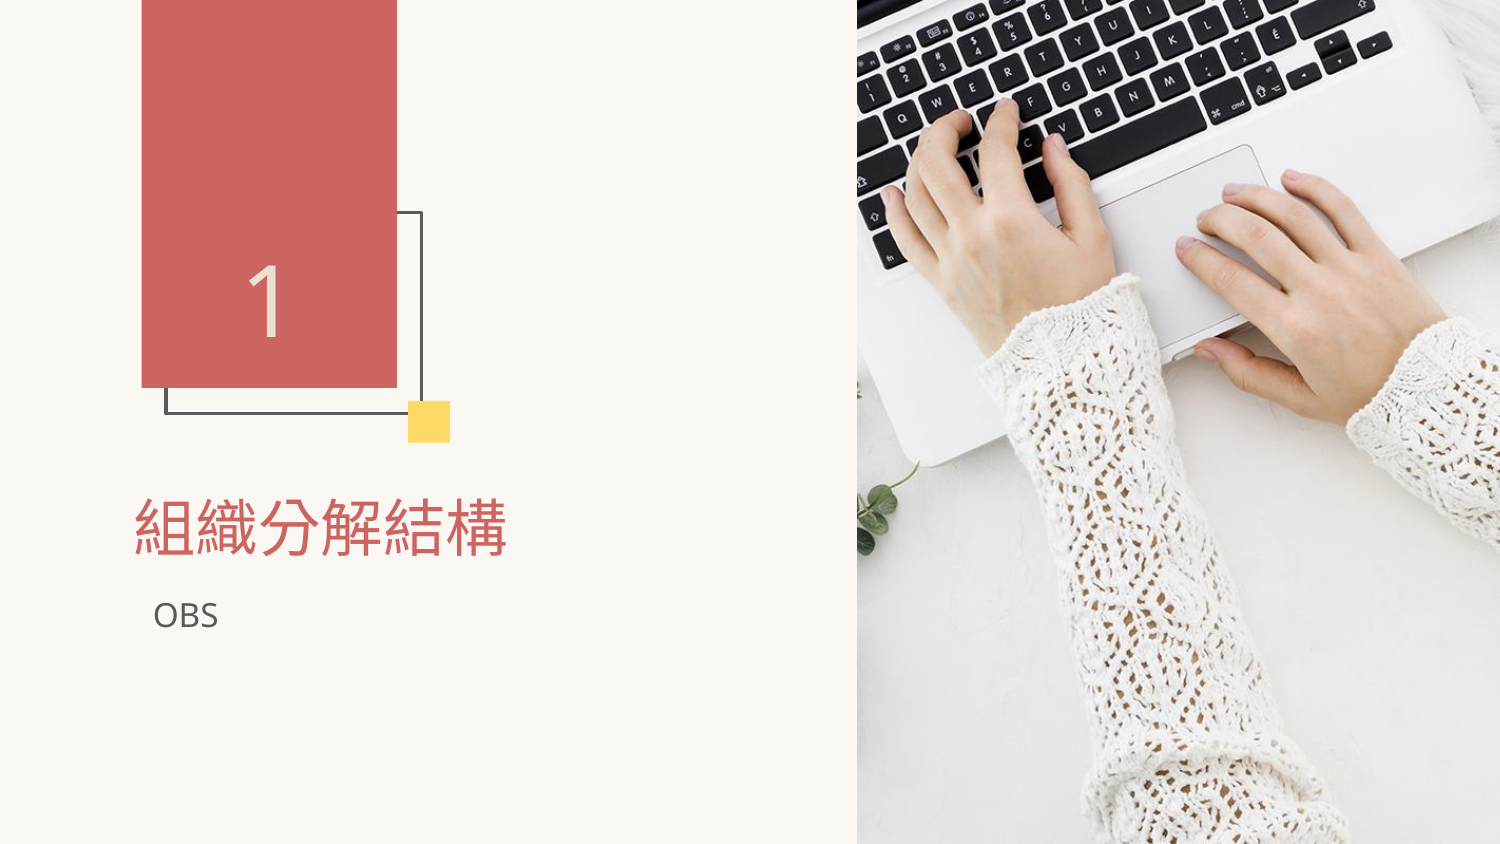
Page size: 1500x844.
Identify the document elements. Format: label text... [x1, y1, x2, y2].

subtitle OBS [119, 579, 763, 735]
picture [856, 0, 1500, 844]
title 組織分解結構 [118, 474, 851, 608]
title 1 [108, 212, 431, 373]
